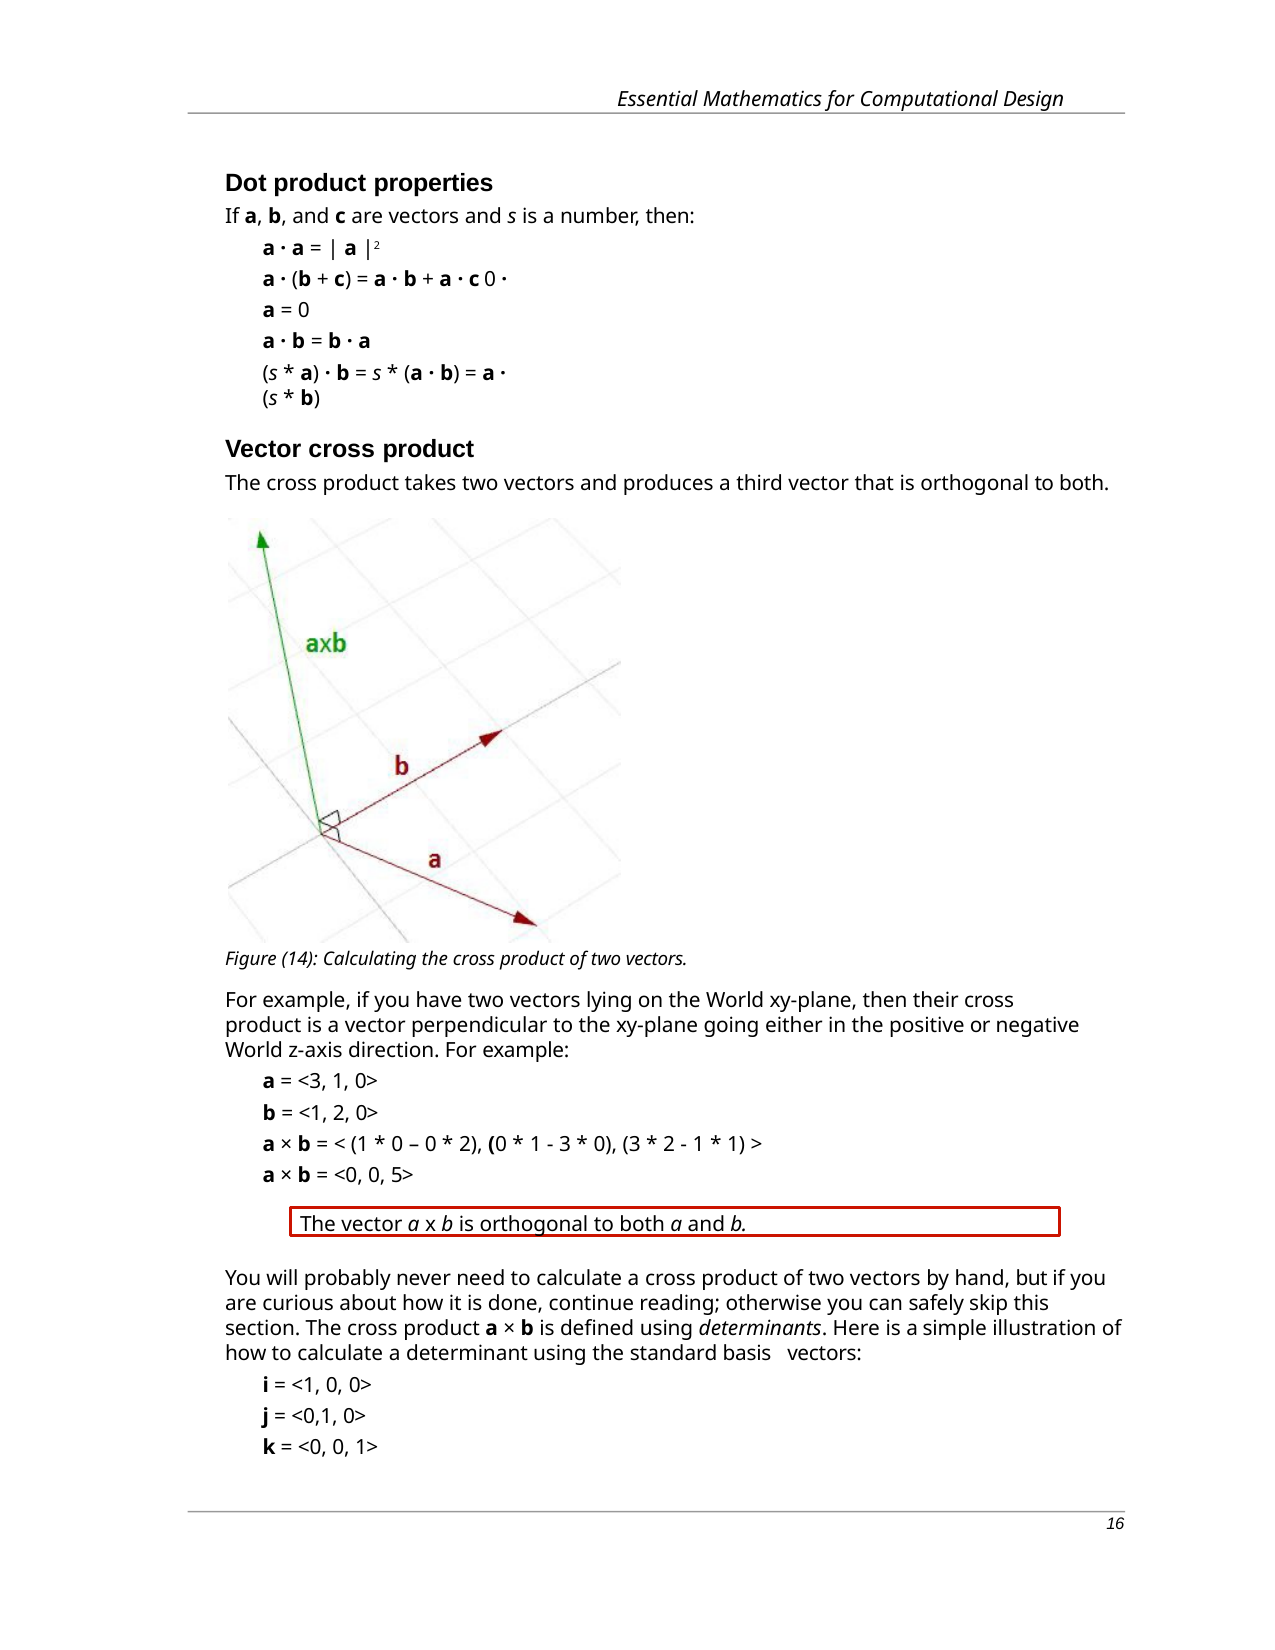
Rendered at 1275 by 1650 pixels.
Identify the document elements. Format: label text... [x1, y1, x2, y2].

text_box Essential Mathematics for Computational Design Dot product properties If a, b, and c are vectors and s is a number, then: a · a = | a |2 a · (b + c) = a · b + a · c 0 · a = 0 a · b = b · a (s * a) · b = s * (a · b) = a · (s * b) Vector cross product The cross product takes two vectors and produces a third vector that is orthogonal to both. [214, 83, 1130, 495]
slide_number 16 [1100, 1512, 1134, 1650]
text_box The vector a x b is orthogonal to both a and b. [290, 1207, 1060, 1236]
text_box You will probably never need to calculate a cross product of two vectors by hand, but if you are curious about how it is done, continue reading; otherwise you can safely skip this section. The cross product a × b is defined using determinants. Here is a simple illustration of how to calculate a determinant using the standard basis vectors: i = <1, 0, 0> j = <0,1, 0> k = <0, 0, 1> [222, 1262, 1124, 1459]
picture [227, 518, 621, 943]
text_box Figure (14): Calculating the cross product of two vectors. For example, if you have two vectors lying on the World xy-plane, then their cross product is a vector perpendicular to the xy-plane going either in the positive or negative World z-axis direction. For example: a = <3, 1, 0> b = <1, 2, 0> a × b = < (1 * 0 – 0 * 2), (0 * 1 - 3 * 0), (3 * 2 - 1 * 1) > a × b = <0, 0, 5> [222, 944, 1094, 1187]
